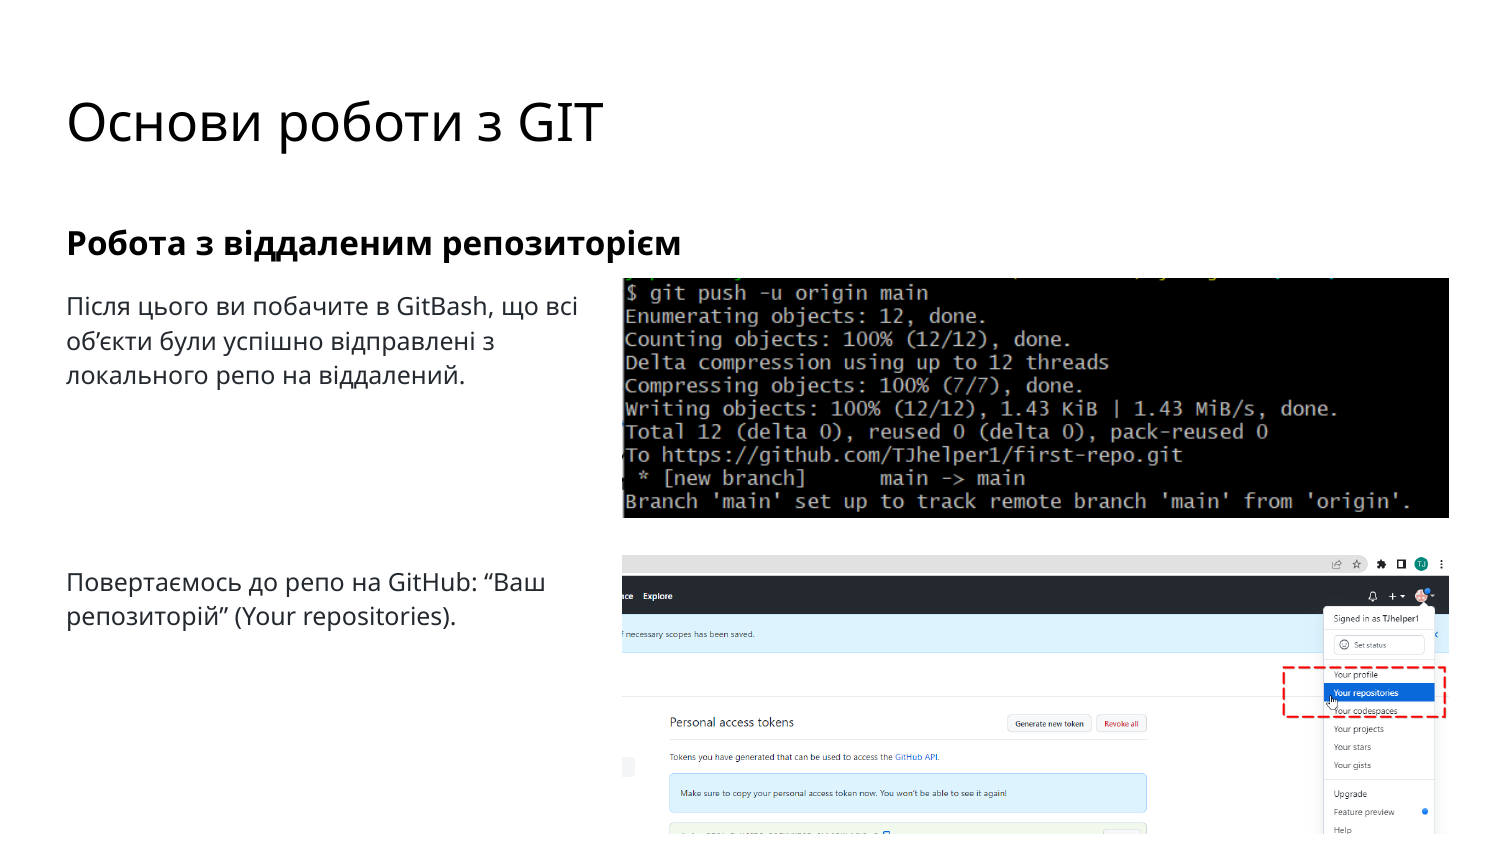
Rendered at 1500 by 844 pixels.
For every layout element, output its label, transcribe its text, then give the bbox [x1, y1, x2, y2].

title Основи роботи з GIT [51, 72, 1449, 167]
picture [622, 555, 1450, 834]
picture [622, 278, 1450, 518]
text_box Після цього ви побачите в GitBash, що всі об’єкти були успішно відправлені з локального репо на віддалений. Повертаємось до репо на GitHub: “Ваш репозиторій” (Your repositories). [51, 271, 600, 646]
text_box Робота з віддаленим репозиторієм [51, 200, 1449, 277]
